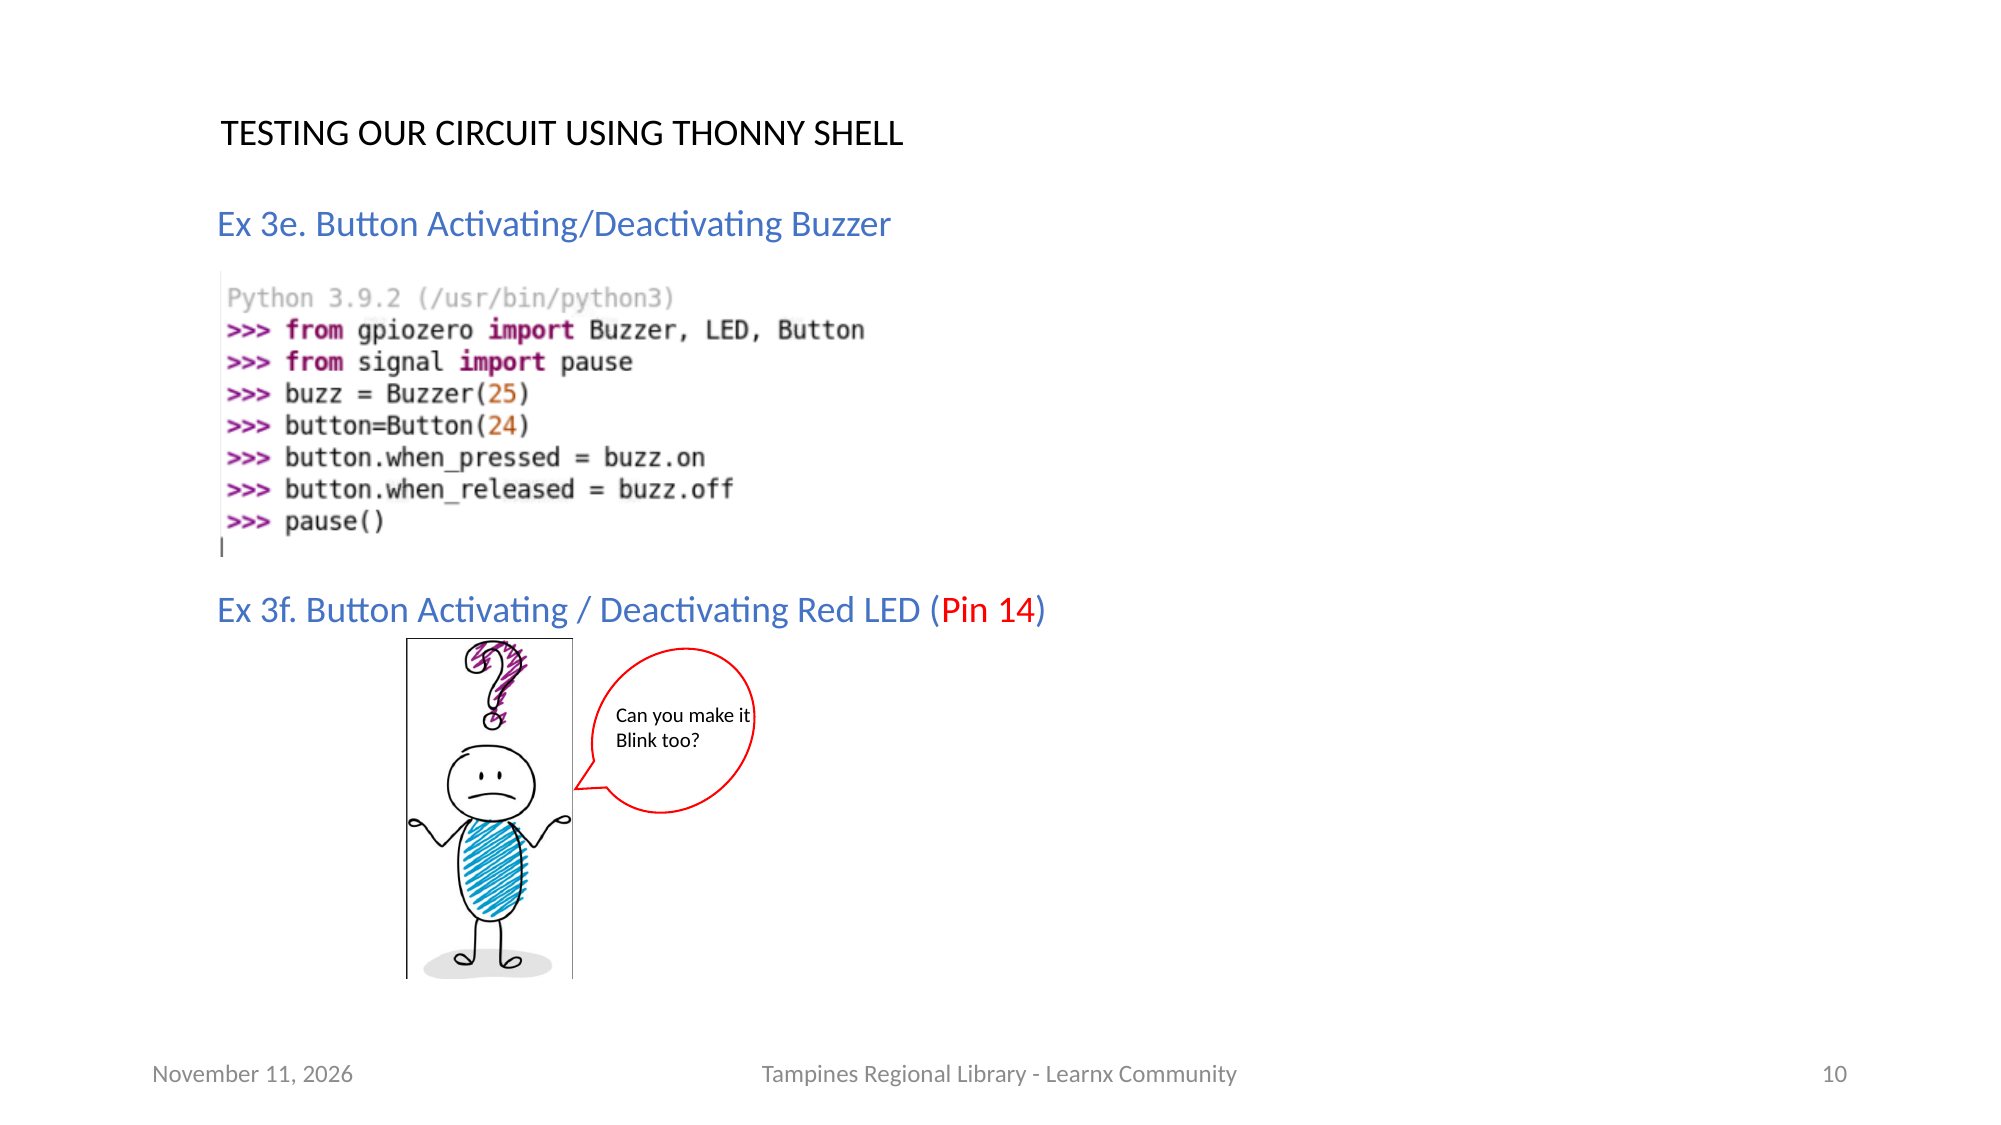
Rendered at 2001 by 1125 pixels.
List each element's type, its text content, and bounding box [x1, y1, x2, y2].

text_box Ex 3f. Button Activating / Deactivating Red LED (Pin 14) [202, 577, 1083, 638]
footer Tampines Regional Library - Learnx Community [662, 1042, 1338, 1103]
picture [405, 638, 573, 979]
text_box Can you make it Blink too? [601, 694, 788, 759]
text_box [573, 702, 746, 814]
text_box [605, 647, 752, 694]
text_box Ex 3e. Button Activating/Deactivating Buzzer [202, 191, 989, 251]
picture [220, 271, 905, 557]
slide_number 10 [1412, 1042, 1863, 1103]
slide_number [137, 1042, 588, 1103]
text_box TESTING OUR CIRCUIT USING THONNY SHELL [205, 100, 920, 161]
